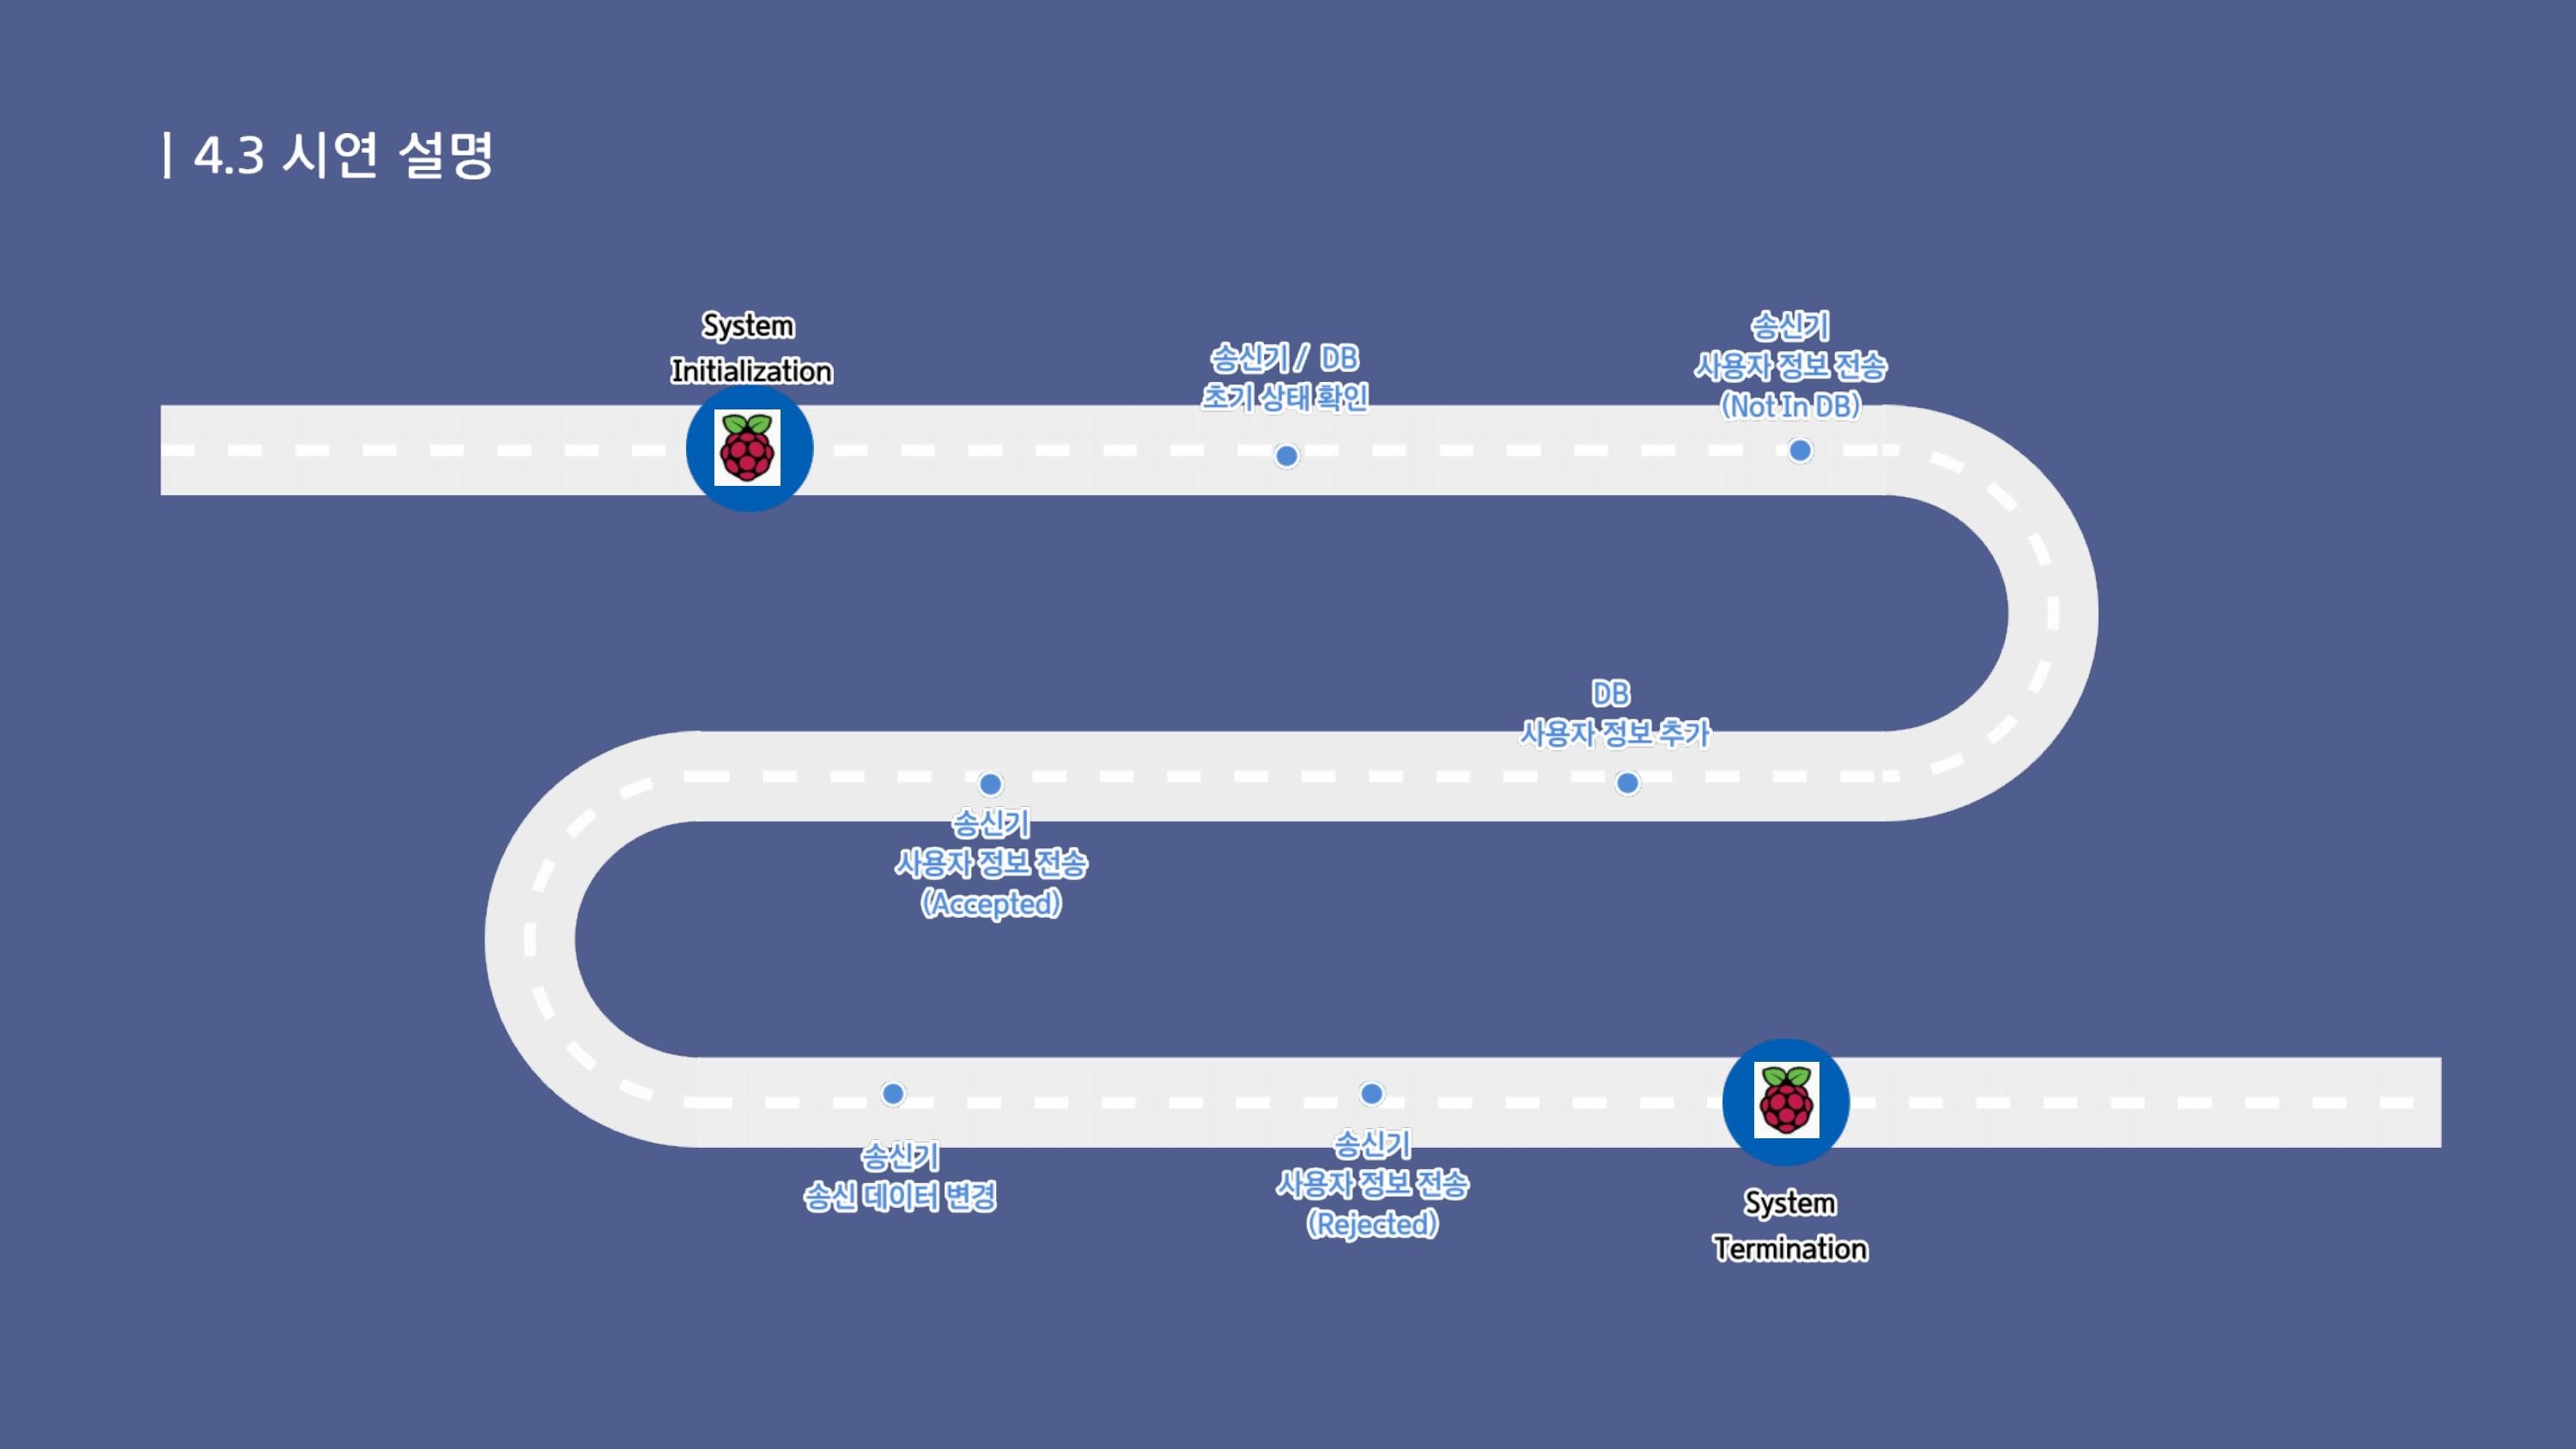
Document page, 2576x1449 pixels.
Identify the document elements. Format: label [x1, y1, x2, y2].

text_box [1753, 1062, 1820, 1139]
picture [1146, 328, 1400, 451]
text_box [1273, 458, 1302, 471]
picture [132, 112, 521, 210]
text_box [1787, 437, 1815, 465]
picture [1651, 296, 1919, 454]
text_box [1722, 1038, 1850, 1167]
text_box [879, 1080, 908, 1109]
text_box [1614, 793, 1643, 798]
picture [1674, 1173, 1901, 1294]
text_box [161, 404, 2443, 1148]
picture [738, 1126, 1029, 1246]
text_box [685, 424, 814, 512]
text_box [714, 409, 781, 487]
picture [643, 294, 864, 417]
picture [1233, 1113, 1501, 1276]
picture [1476, 664, 1744, 786]
text_box [1358, 1080, 1387, 1109]
text_box [977, 771, 1005, 792]
picture [852, 793, 1120, 955]
